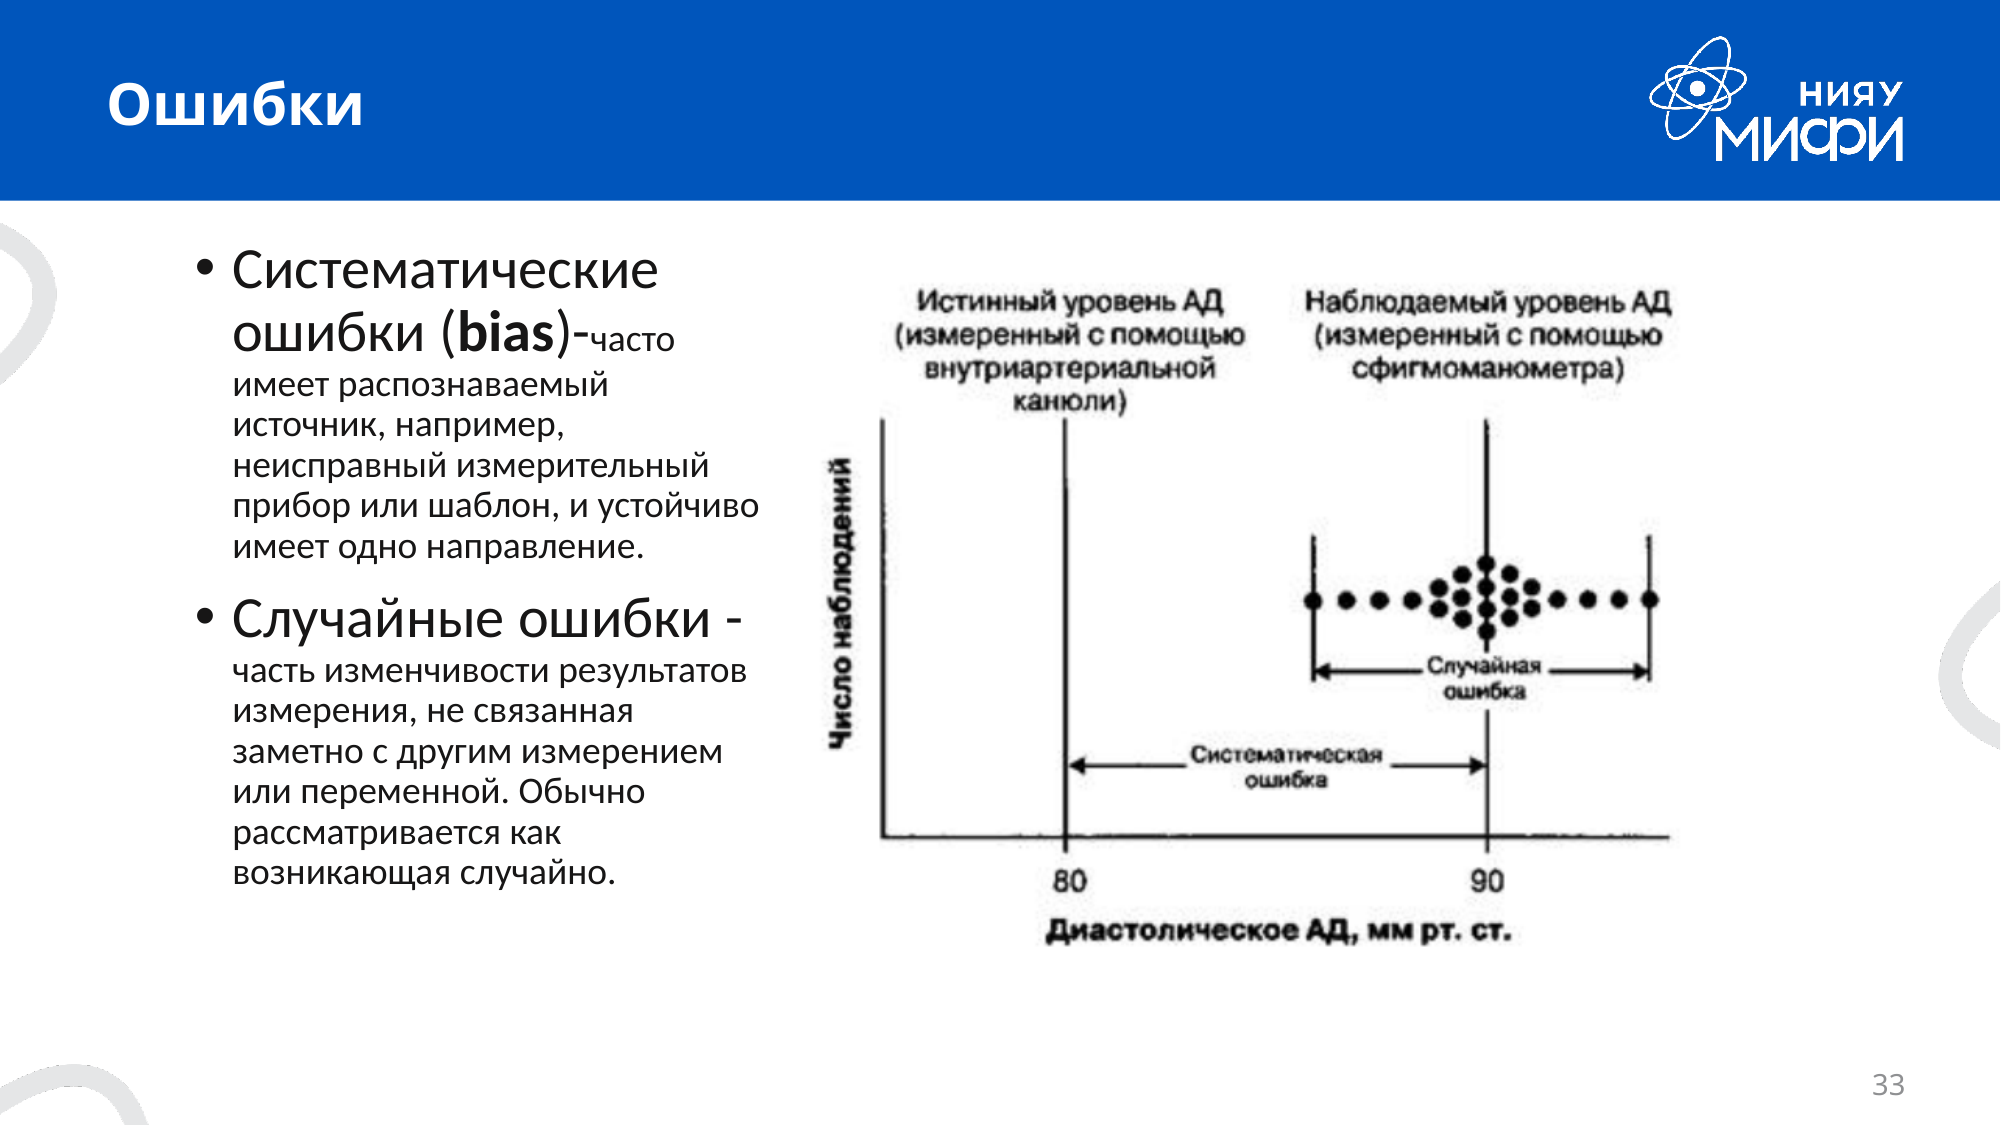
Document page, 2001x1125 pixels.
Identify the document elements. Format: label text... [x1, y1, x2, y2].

picture [1919, 554, 2001, 767]
text_box Систематические ошибки (bias)-часто имеет распознаваемый источник, например, неисправный измерительный прибор или шаблон, и устойчиво имеет одно направление. Случайные ошибки - часть изменчивости результатов измерения, не связанная заметно с другим измерением или переменной. Обычно рассматривается как возникающая случайно. [180, 230, 776, 940]
title Ошибки [91, 58, 1597, 145]
picture [0, 1032, 162, 1125]
picture [1639, 27, 1911, 173]
picture [810, 255, 1695, 965]
picture [0, 208, 122, 456]
